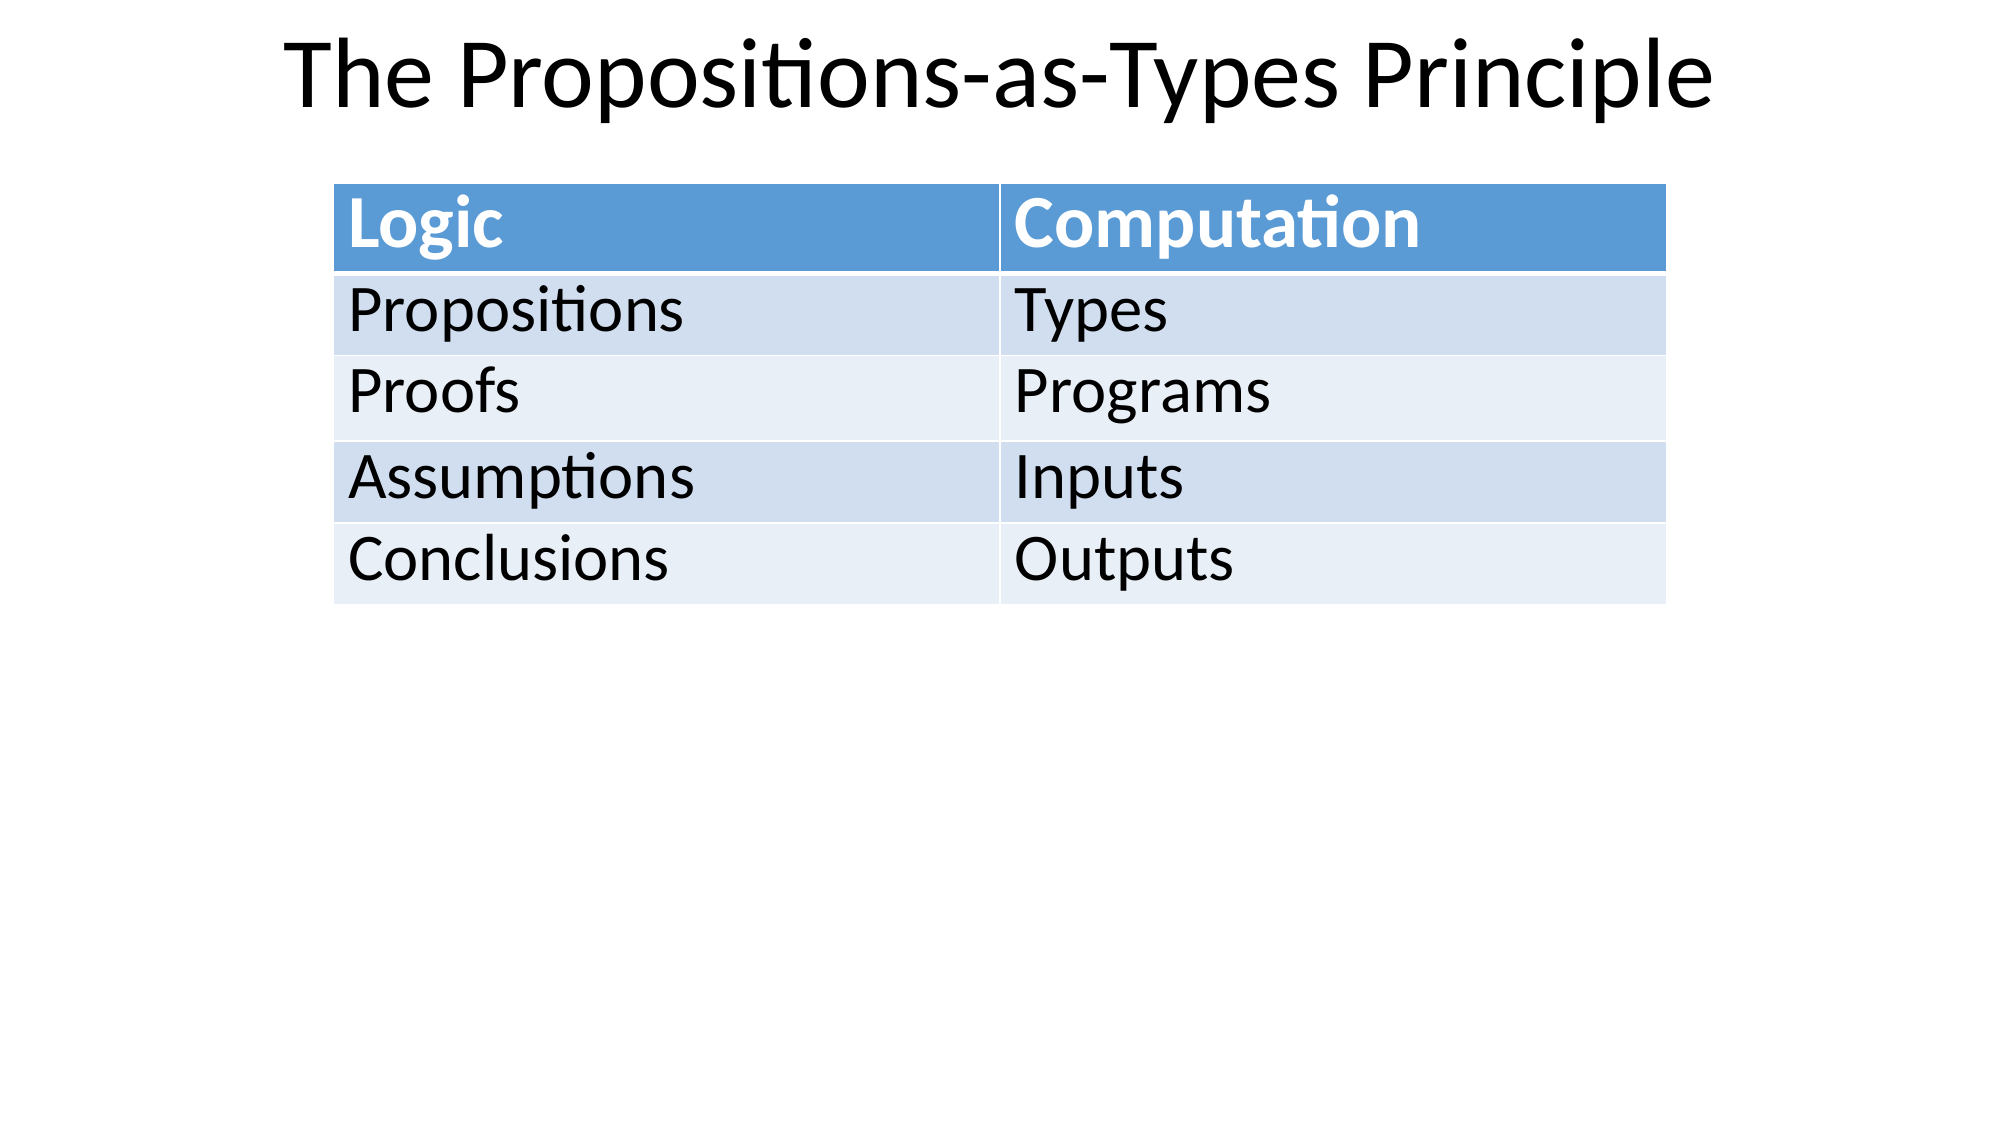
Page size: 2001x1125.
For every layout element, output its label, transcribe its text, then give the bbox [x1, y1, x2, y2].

table_header Logic [334, 184, 999, 271]
table_cell Outputs [1001, 524, 1666, 604]
table_cell Types [1001, 276, 1666, 355]
table_cell Propositions [334, 276, 999, 355]
table_cell Inputs [1001, 442, 1666, 522]
table_cell Conclusions [334, 524, 999, 604]
table_cell Programs [1001, 356, 1666, 440]
table_cell Proofs [334, 356, 999, 440]
text_box The Propositions-as-Types Principle [268, 0, 1731, 135]
table_header Computation [1001, 184, 1666, 271]
table_cell Assumptions [334, 442, 999, 522]
